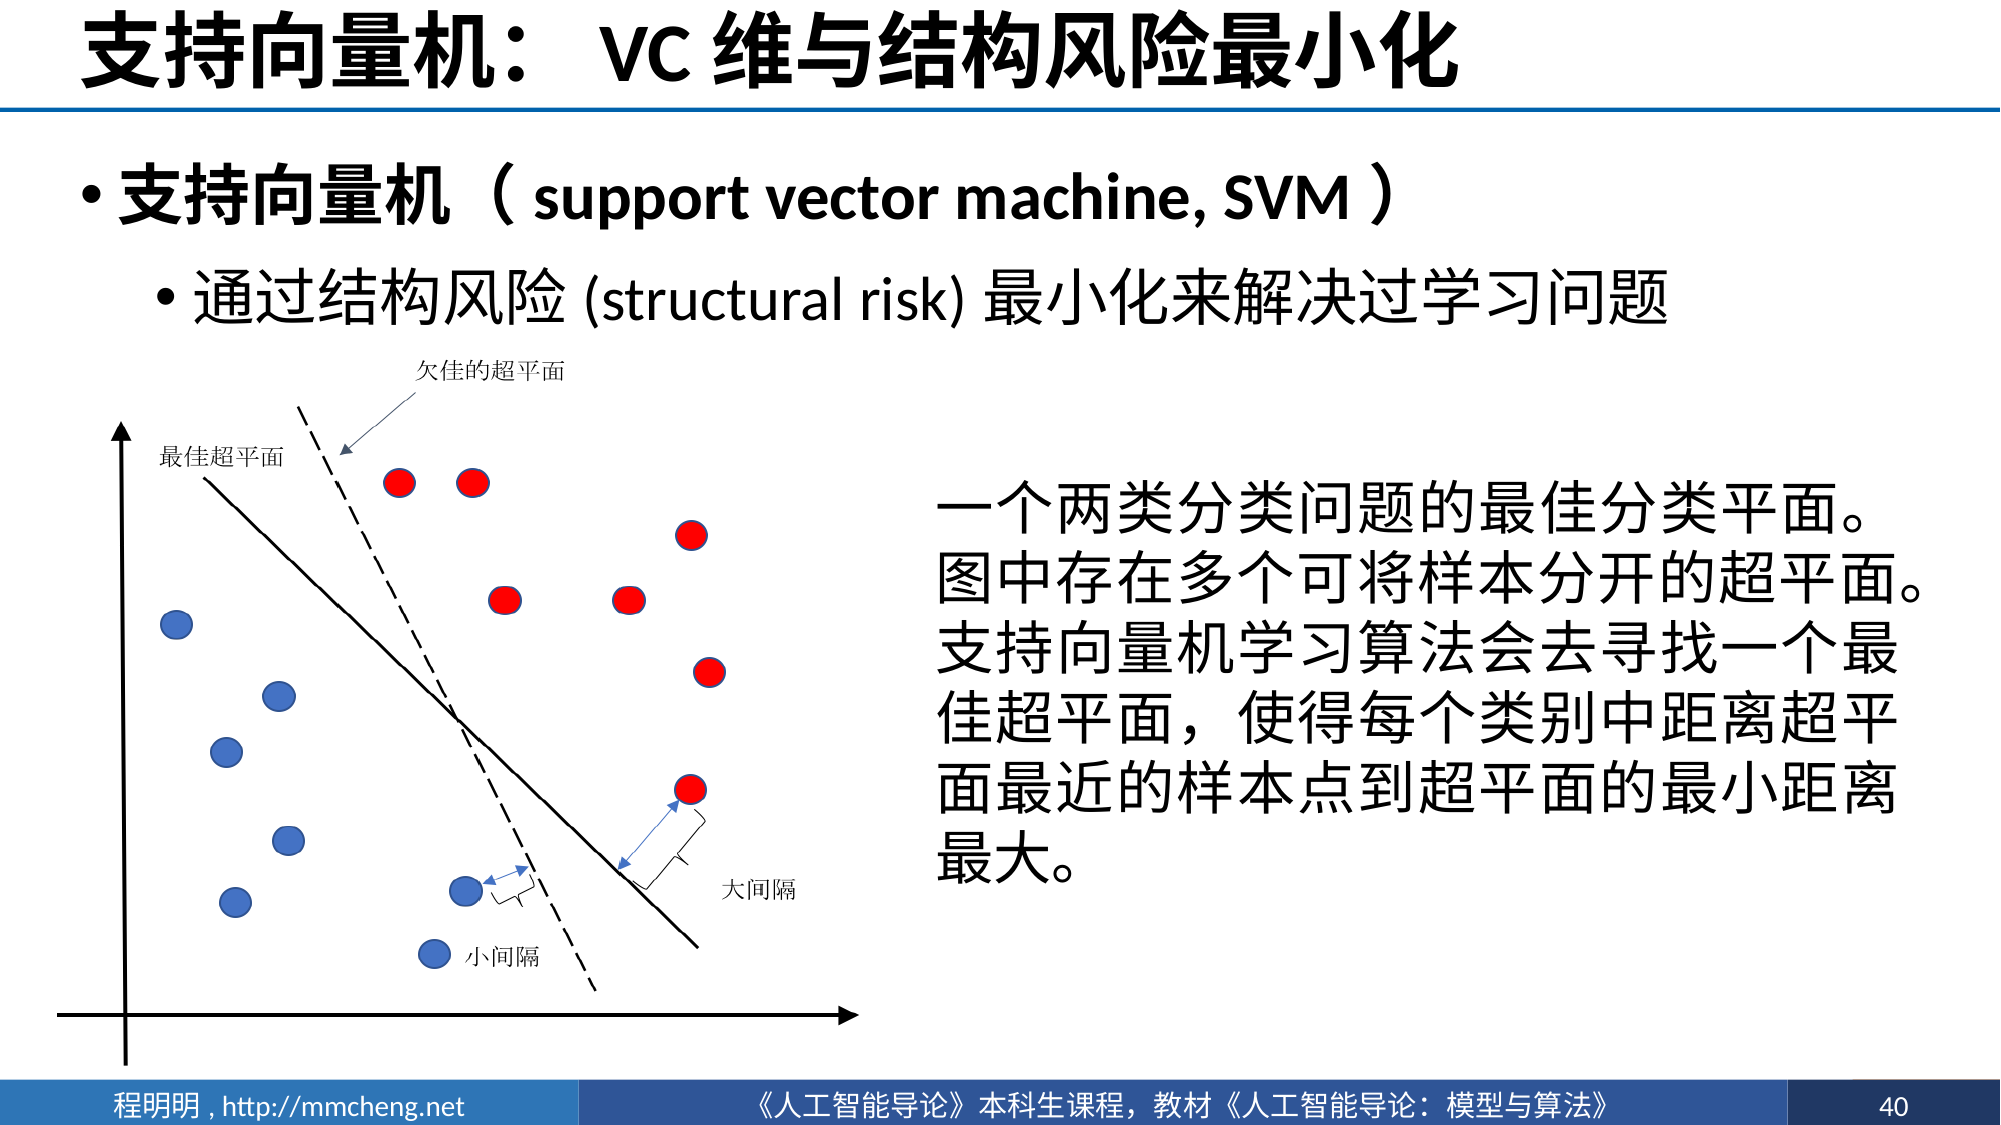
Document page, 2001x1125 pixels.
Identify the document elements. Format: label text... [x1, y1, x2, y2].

text_box 一个两类分类问题的最佳分类平面。图中存在多个可将样本分开的超平面。支持向量机学习算法会去寻找一个最佳超平面，使得每个类别中距离超平面最近的样本点到超平面的最小距离最大。 [920, 463, 1915, 899]
title 支持向量机：VC维与结构风险最小化 [64, 0, 2000, 110]
list 支持向量机（support vector machine, SVM） 通过结构风险(structural risk)最小化来解决过学习问题 [64, 129, 1928, 1080]
picture [57, 347, 902, 1066]
